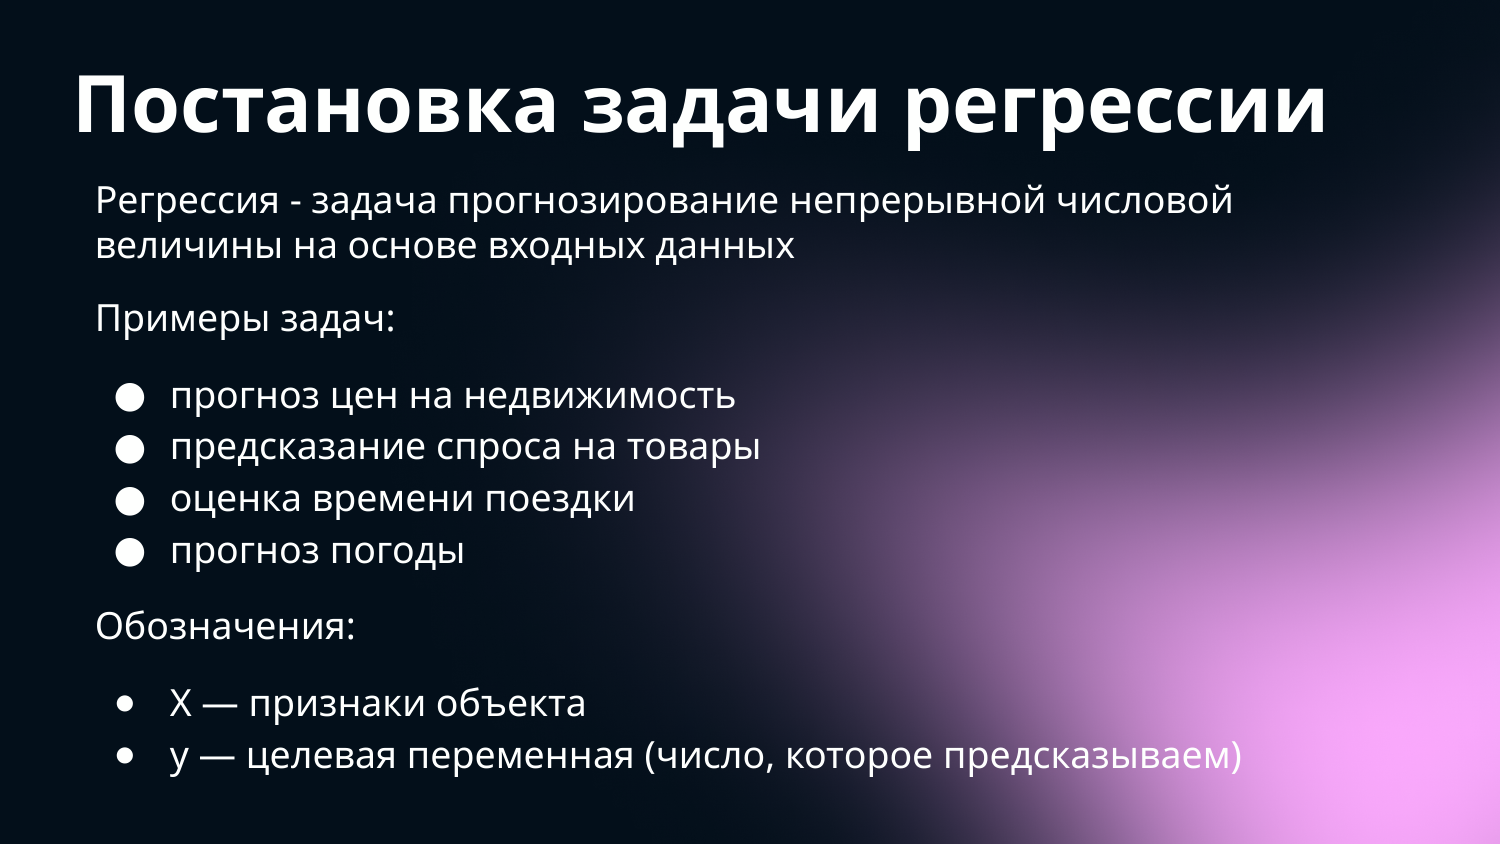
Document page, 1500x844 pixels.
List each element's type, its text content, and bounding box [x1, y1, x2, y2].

title Постановка задачи регрессии [72, 71, 1408, 131]
picture [0, 0, 1500, 844]
text_box Регрессия - задача прогнозирование непрерывной числовой величины на основе входных данных Примеры задач: прогноз цен на недвижимость предсказание спроса на товары оценка времени поездки прогноз погоды Обозначения: X — признаки объекта y — целевая переменная (число, которое предсказываем) [79, 161, 1381, 791]
